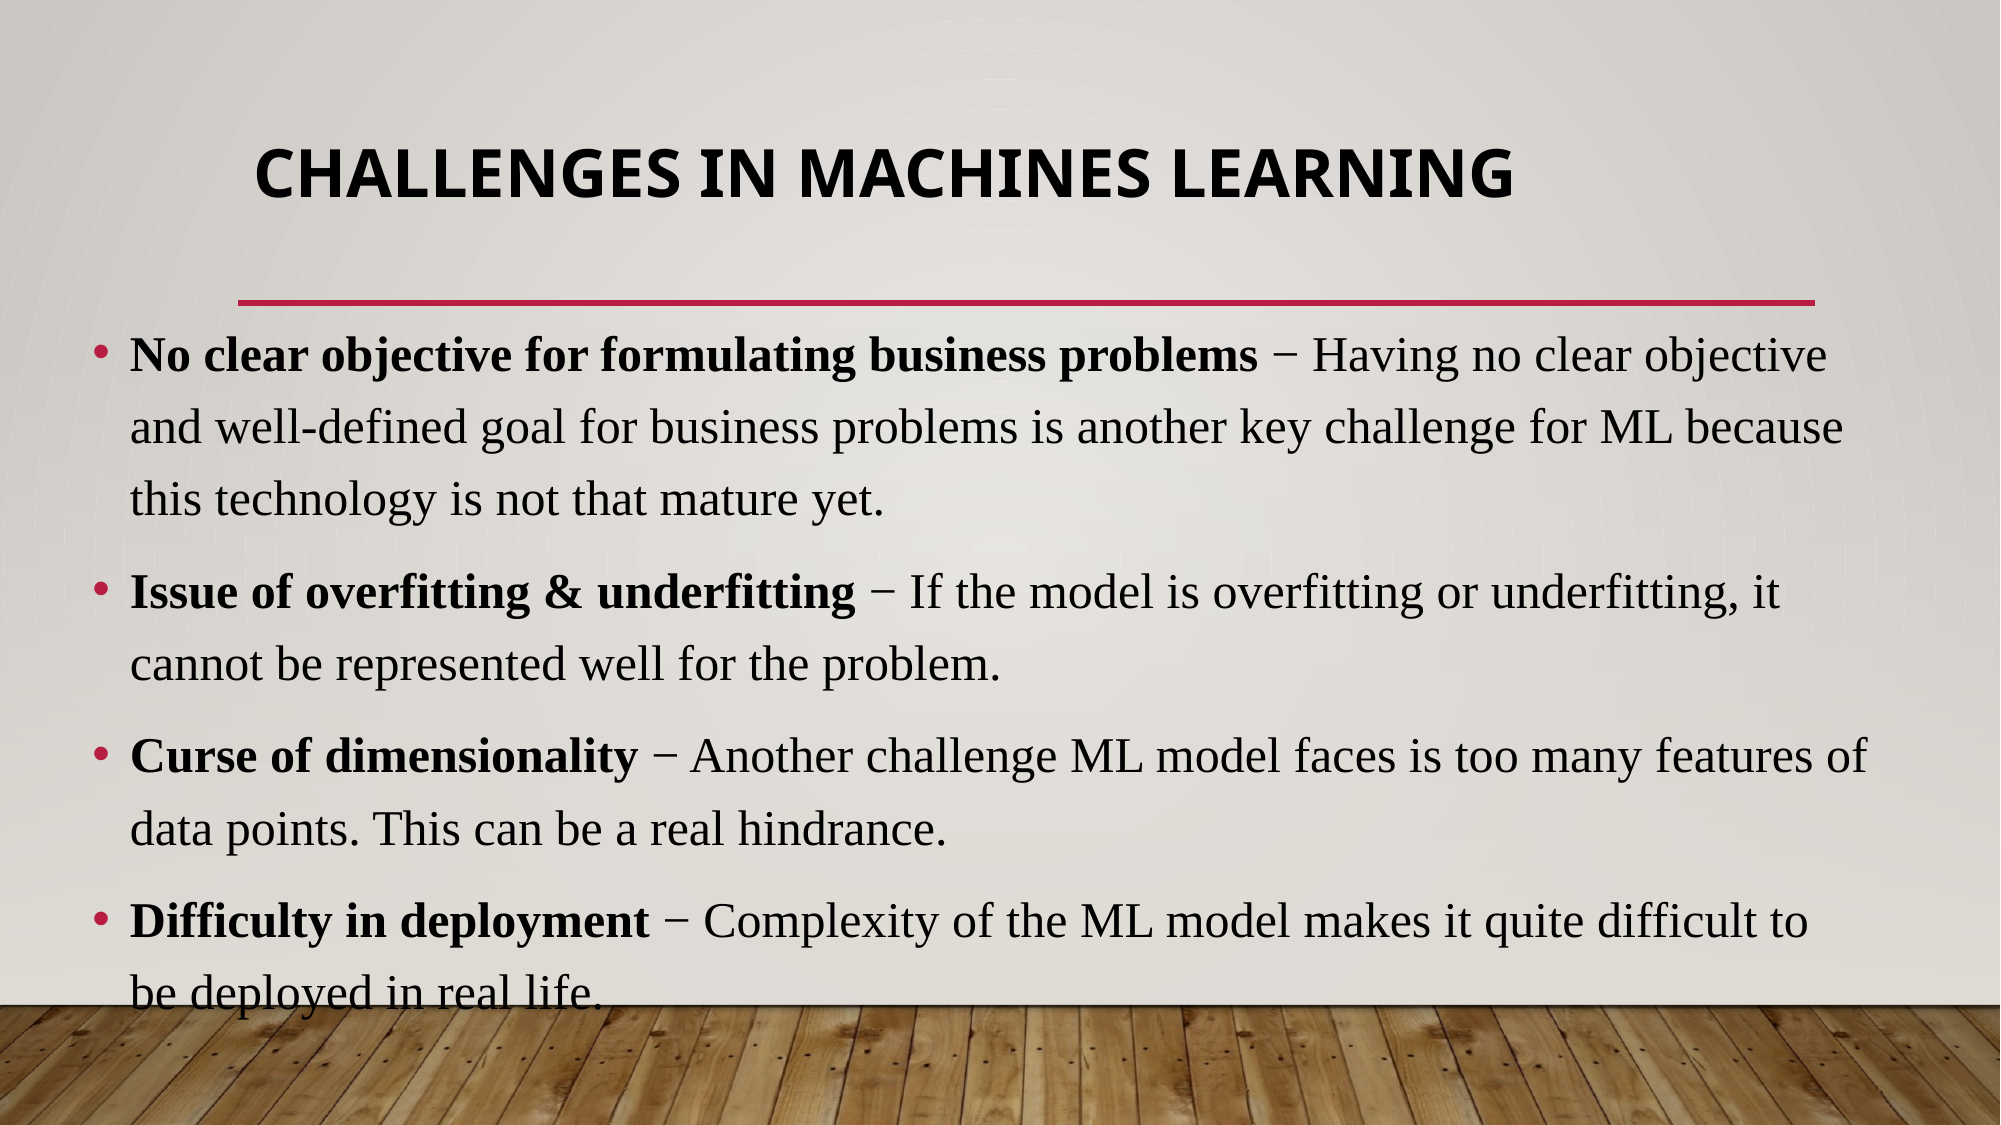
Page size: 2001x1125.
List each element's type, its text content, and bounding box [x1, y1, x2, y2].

list No clear objective for formulating business problems − Having no clear objective and well-defined goal for business problems is another key challenge for ML because this technology is not that mature yet. Issue of overfitting & underfitting − If the model is overfitting or underfitting, it cannot be represented well for the problem. Curse of dimensionality − Another challenge ML model faces is too many features of data points. This can be a real hindrance. Difficulty in deployment − Complexity of the ML model makes it quite difficult to be deployed in real life. [77, 301, 1885, 973]
title Challenges in Machines Learning [238, 131, 1814, 301]
picture [0, 1005, 2000, 1125]
